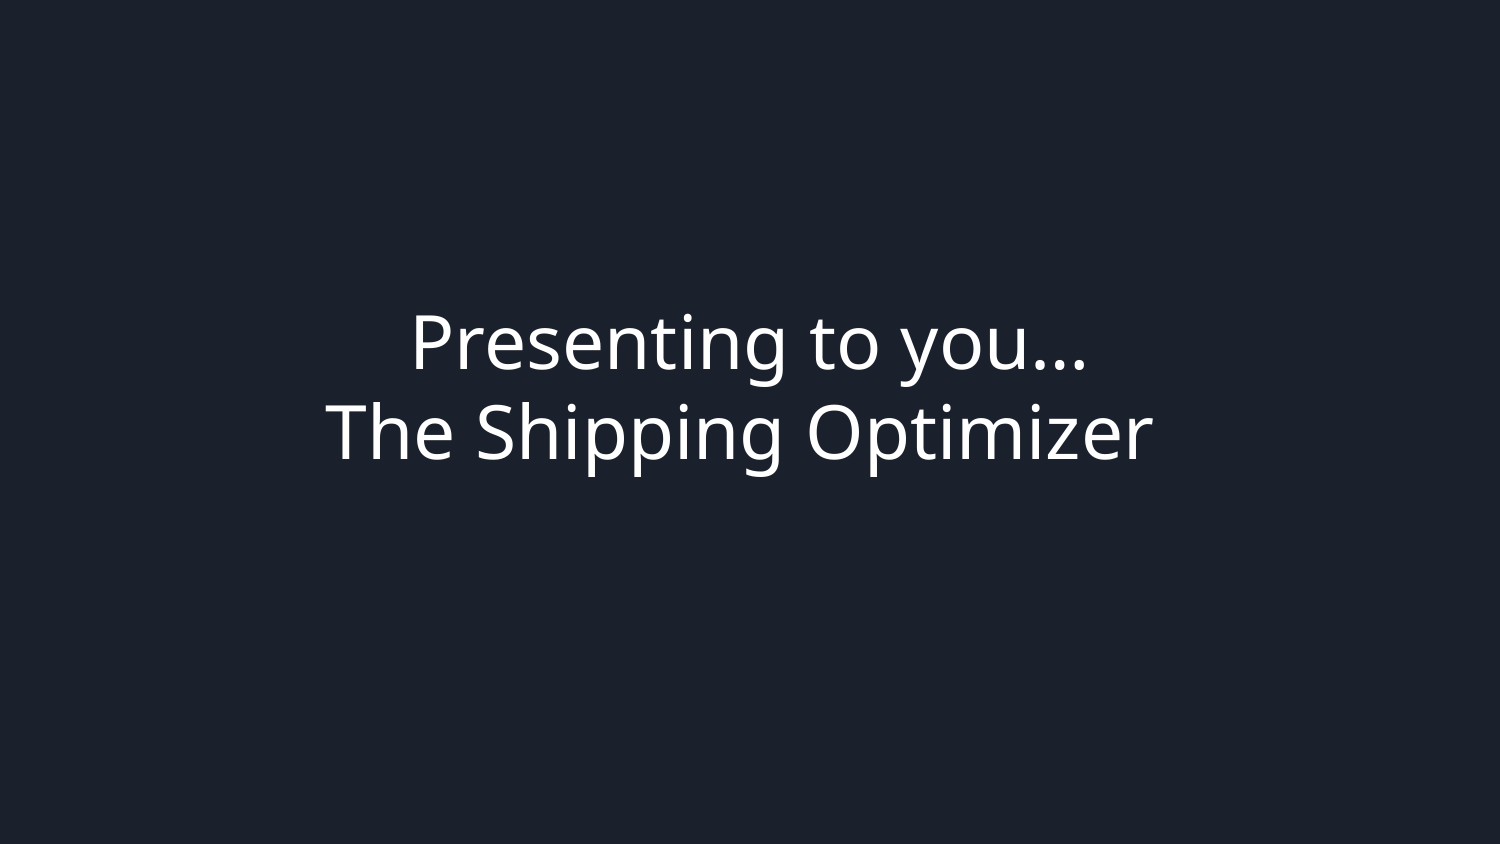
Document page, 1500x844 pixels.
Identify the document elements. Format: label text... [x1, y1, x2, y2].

title Presenting to you… The Shipping Optimizer [0, 279, 1500, 747]
